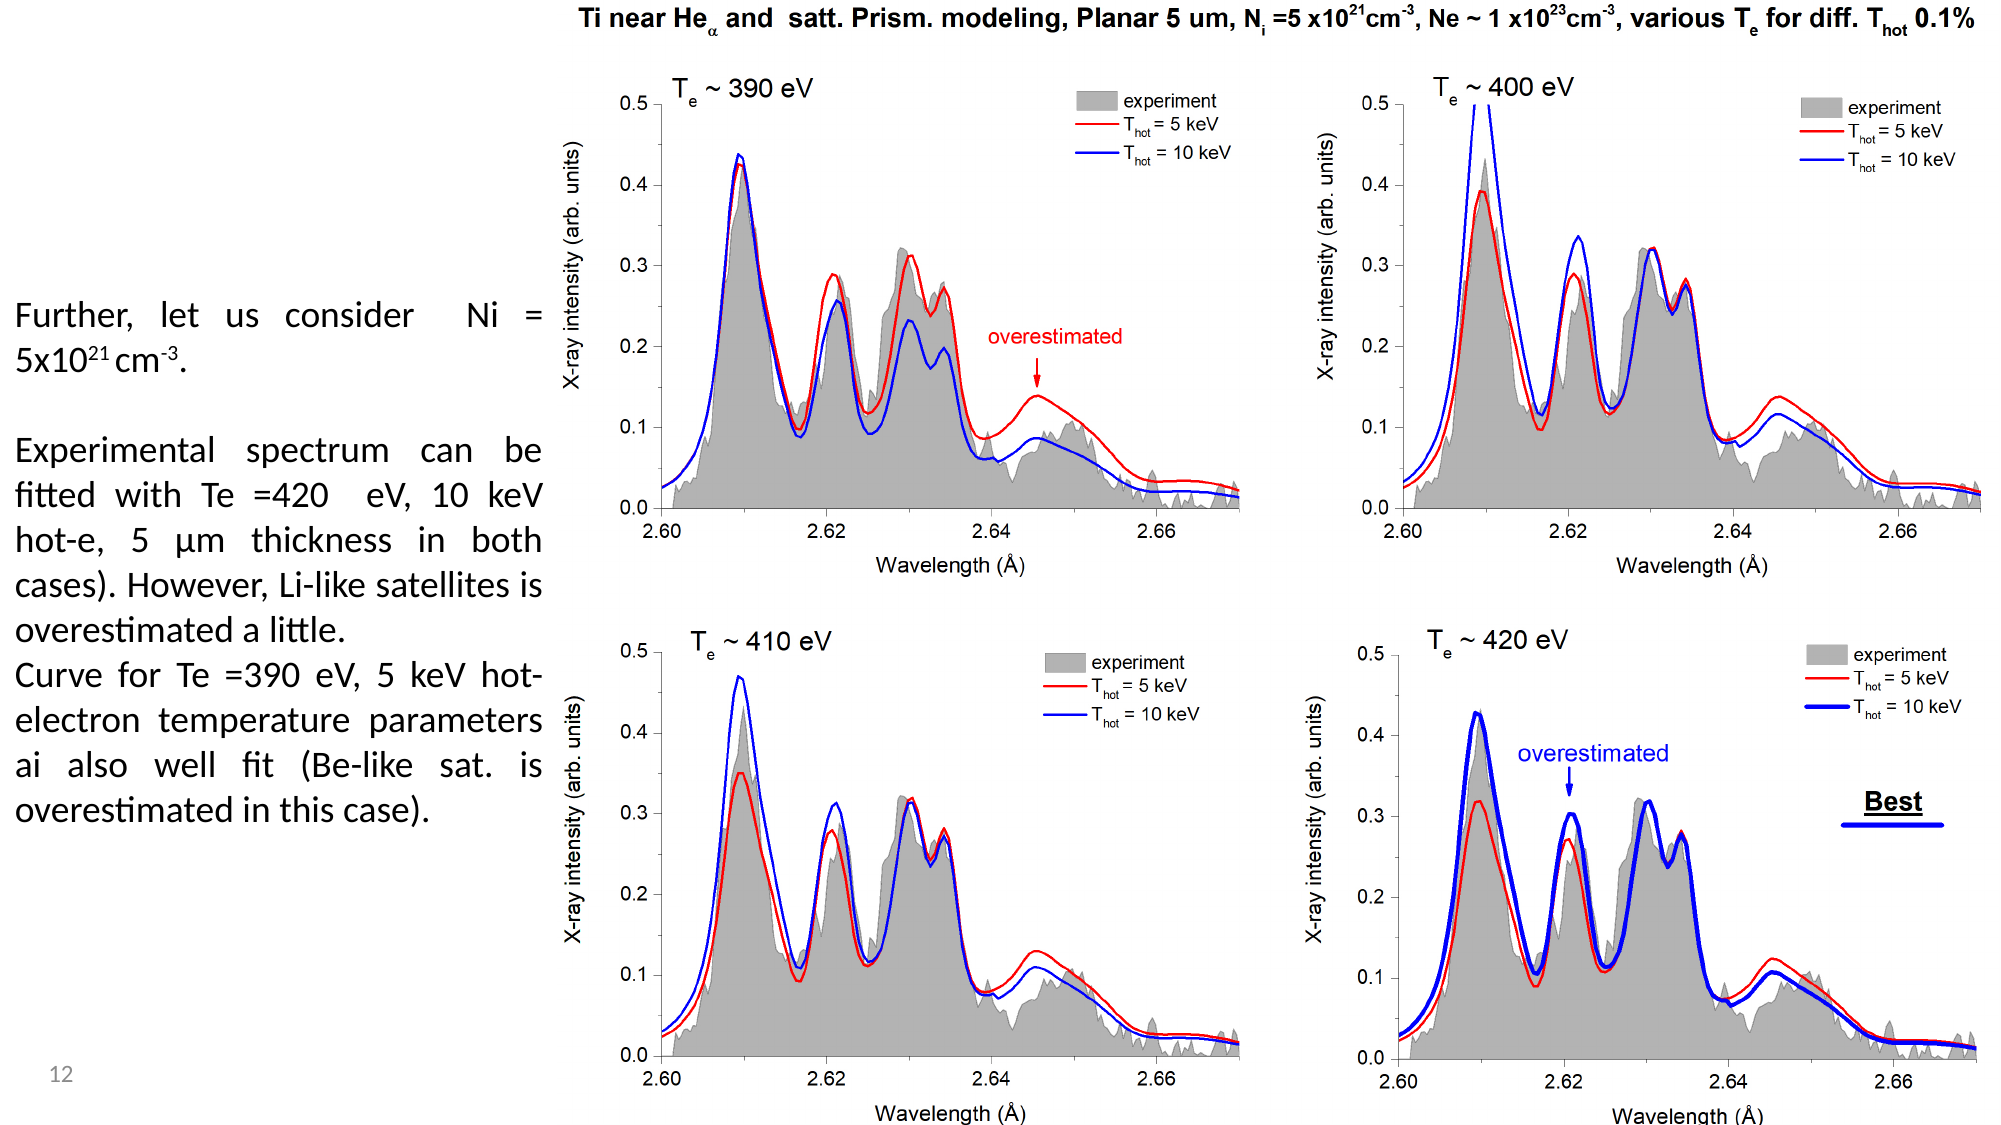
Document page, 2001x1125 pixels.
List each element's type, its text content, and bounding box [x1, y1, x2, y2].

slide_number 12 [0, 1042, 89, 1103]
picture [557, 0, 2000, 1125]
text_box Further, let us consider Ni = 5x1021 cm-3. Experimental spectrum can be fitted with Те =420 eV, 10 keV hot-e, 5 μm thickness in both cases). However, Li-like satellites is overestimated a little. Curve for Те =390 eV, 5 keV hot-electron temperature parameters ai also well fit (Be-like sat. is overestimated in this case). [0, 282, 557, 837]
